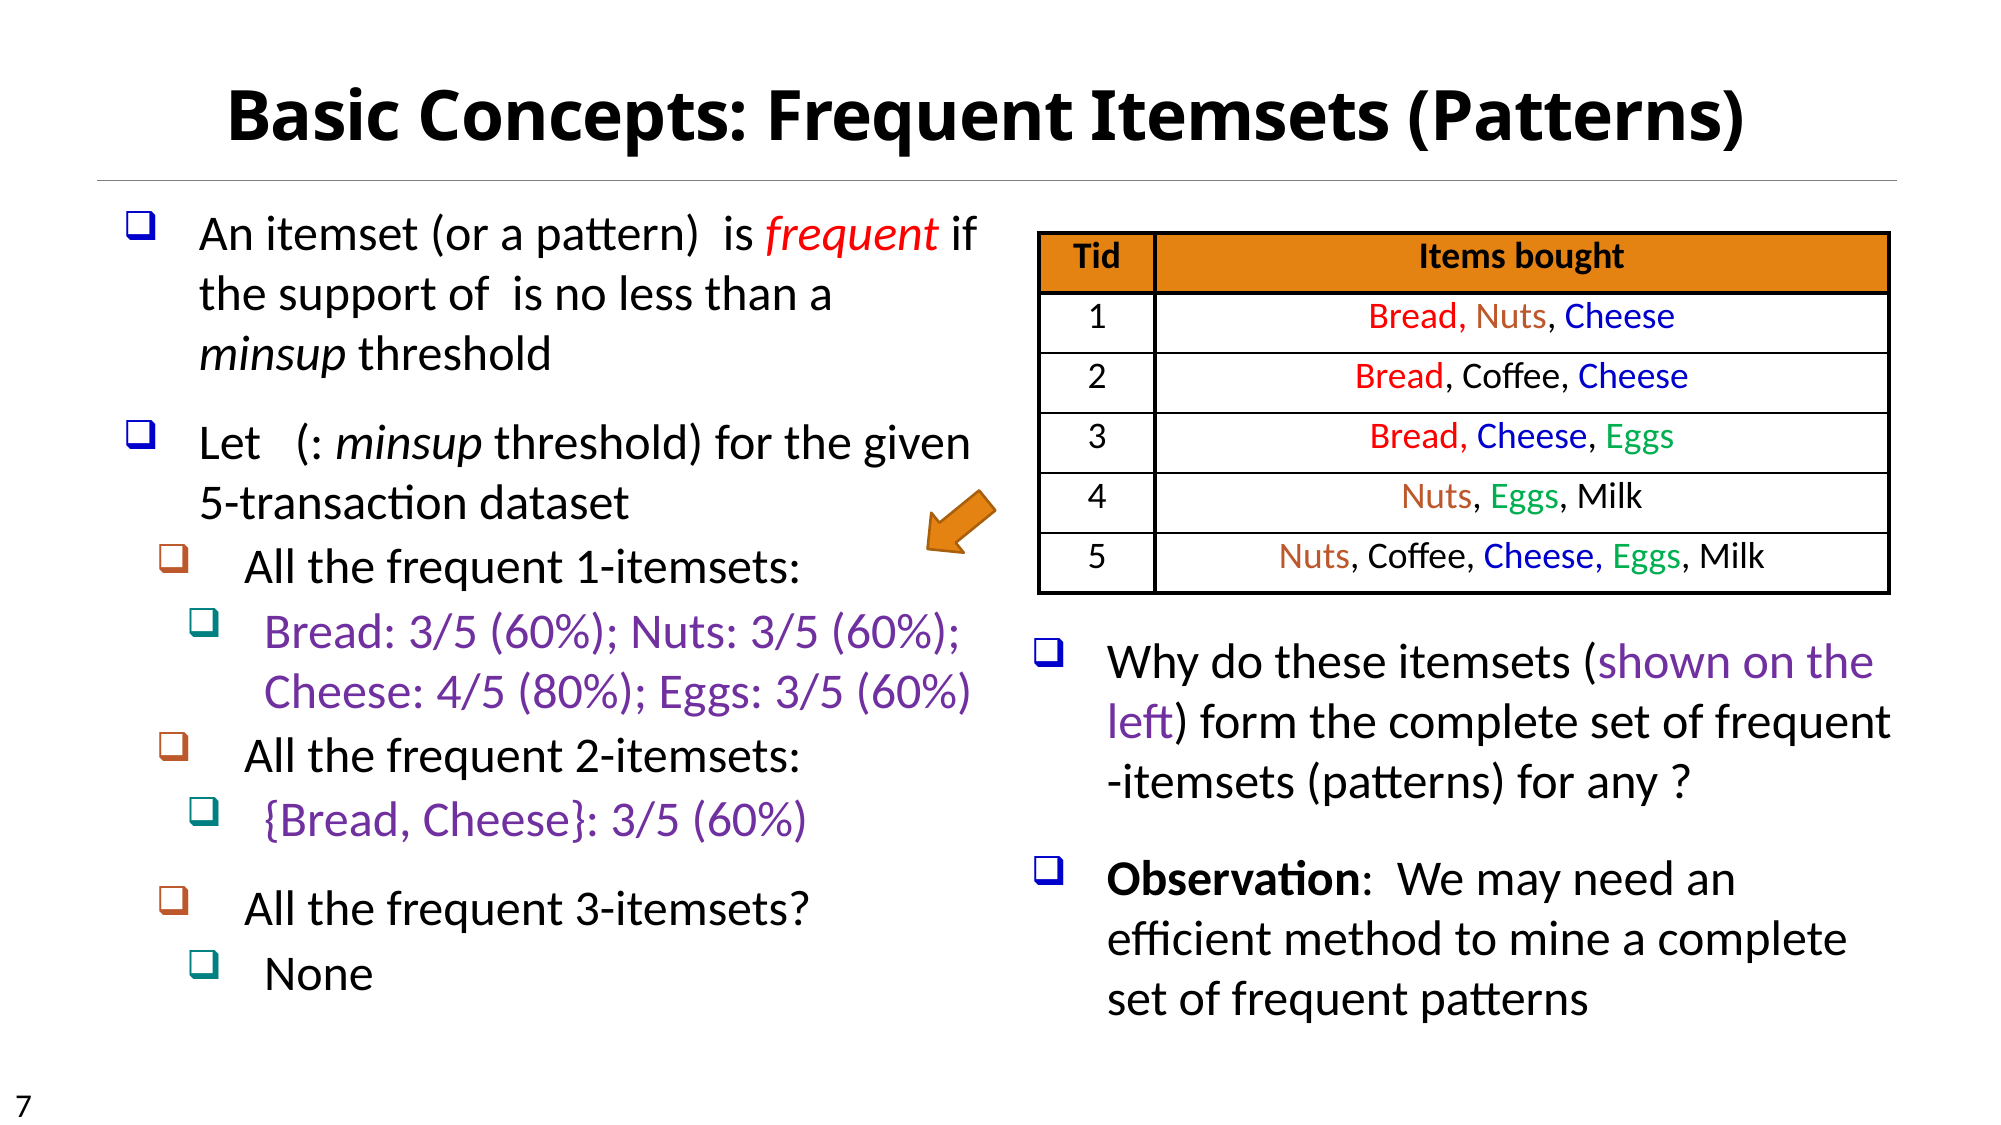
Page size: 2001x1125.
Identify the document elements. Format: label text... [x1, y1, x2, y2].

table_cell 4 [1041, 474, 1153, 532]
table_header Tid [1041, 235, 1153, 291]
title Basic Concepts: Frequent Itemsets (Patterns) [71, 37, 1900, 163]
text_box [926, 489, 997, 554]
table_cell 3 [1041, 414, 1153, 472]
table_header Items bought [1157, 235, 1887, 291]
table_cell 1 [1041, 295, 1153, 352]
table_cell Nuts, Coffee, Cheese, Eggs, Milk [1157, 534, 1887, 564]
table_cell Bread, Coffee, Cheese [1157, 354, 1887, 412]
table_cell Nuts, Eggs, Milk [1157, 474, 1887, 532]
table_cell Bread, Nuts, Cheese [1157, 295, 1887, 352]
table_cell 5 [1041, 534, 1153, 564]
text_box [1016, 564, 1924, 971]
table_cell Bread, Cheese, Eggs [1157, 414, 1887, 472]
table_cell 2 [1041, 354, 1153, 412]
